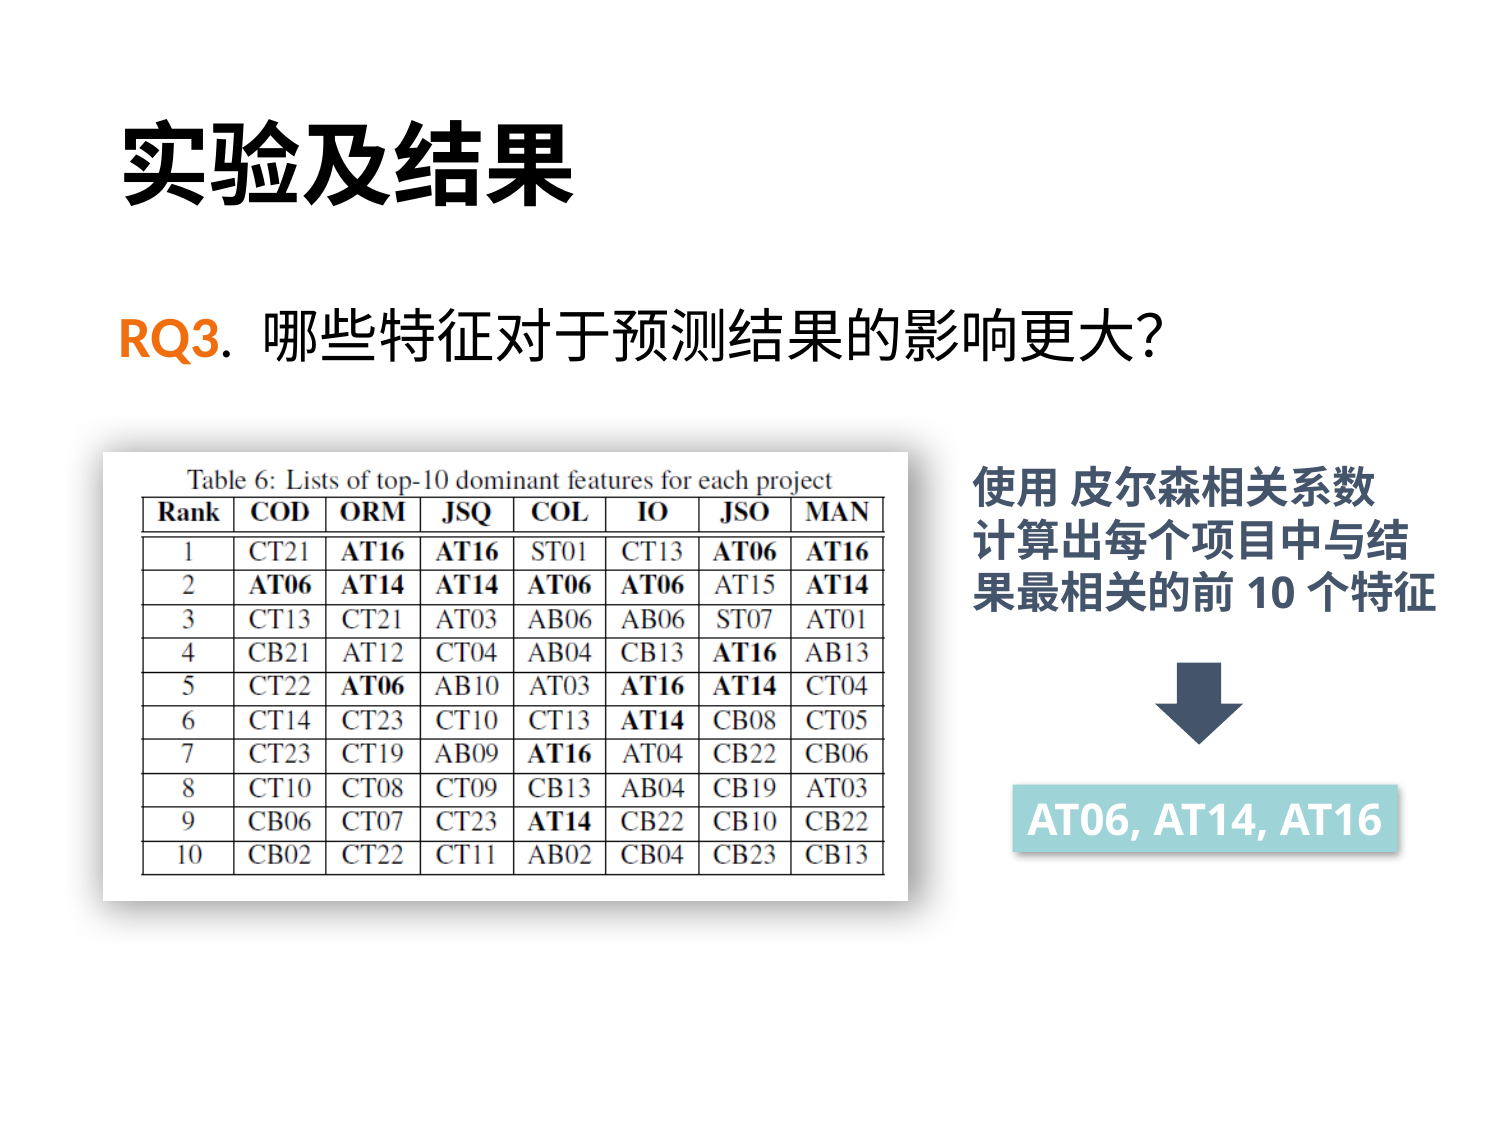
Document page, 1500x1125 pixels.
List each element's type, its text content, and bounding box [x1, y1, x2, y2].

text_box AT06, AT14, AT16 [1012, 784, 1398, 852]
title 实验及结果 [103, 59, 1397, 278]
text_box 使用 皮尔森相关系数 计算出每个项目中与结 果最相关的前10个特征 [958, 452, 1453, 625]
text_box [1152, 661, 1246, 747]
picture [103, 452, 908, 901]
list RQ3. 哪些特征对于预测结果的影响更大？ [103, 299, 1397, 1014]
